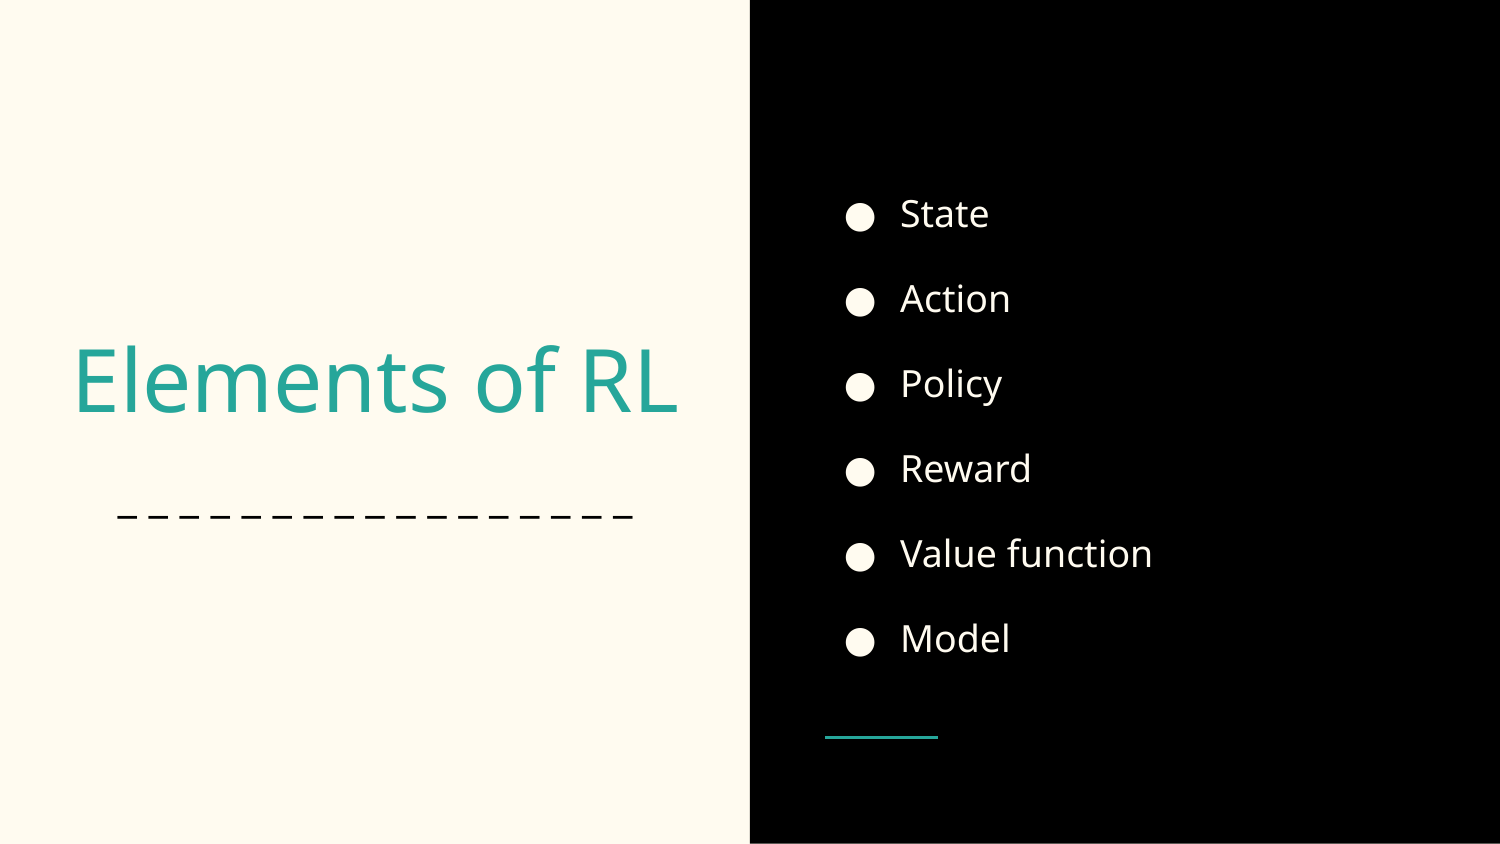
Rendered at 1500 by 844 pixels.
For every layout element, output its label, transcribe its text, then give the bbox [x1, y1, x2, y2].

subtitle _ _ _ _ _ _ _ _ _ _ _ _ _ _ _ _ _ [43, 454, 708, 675]
list State Action Policy Reward Value function Model [810, 118, 1440, 725]
title Elements of RL [43, 226, 708, 446]
